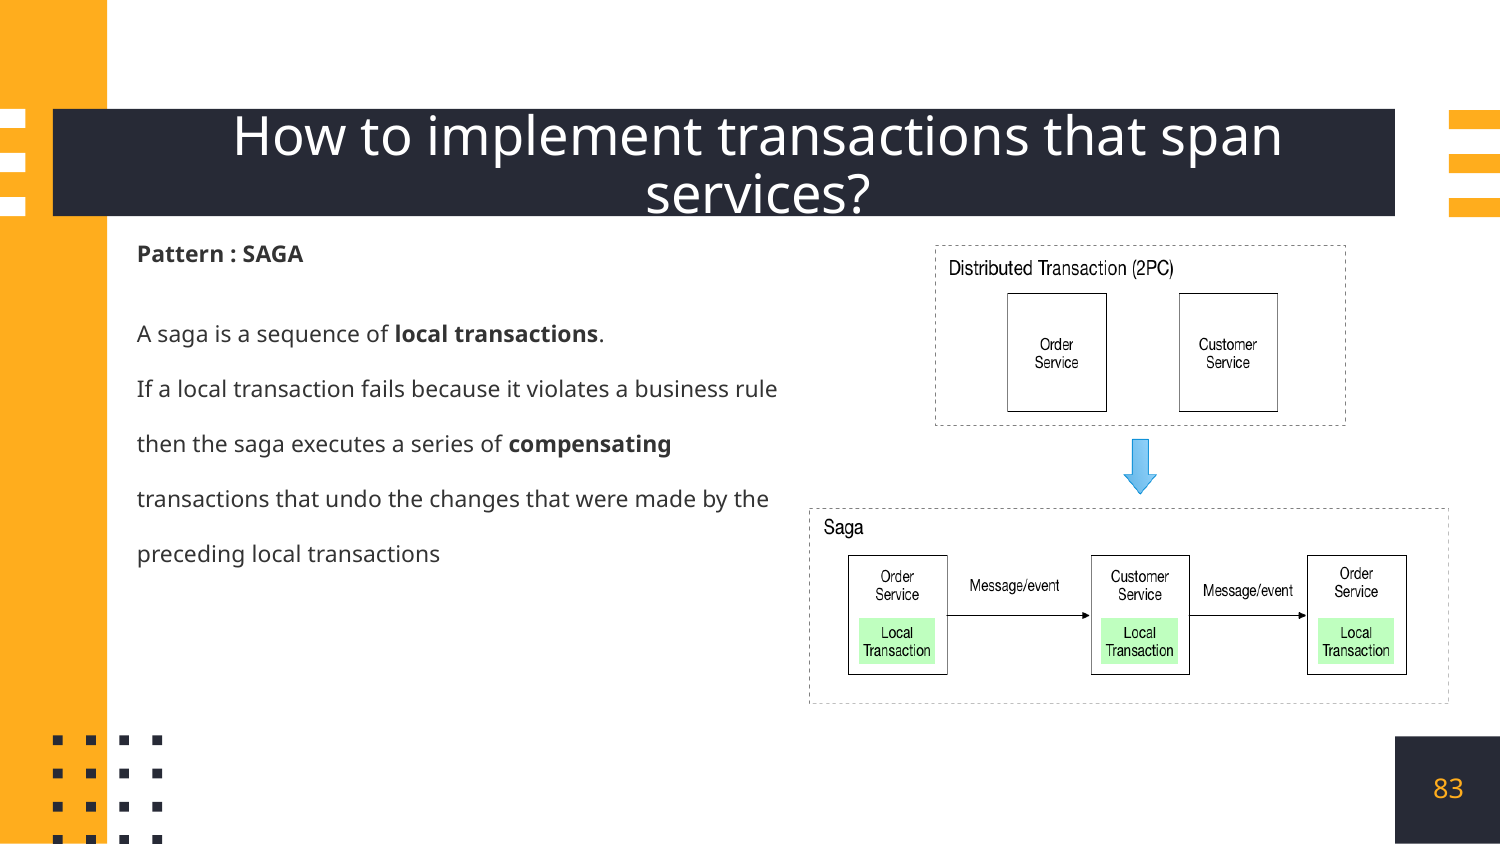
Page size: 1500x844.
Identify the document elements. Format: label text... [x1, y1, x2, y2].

slide_number 83 [1395, 736, 1500, 844]
title How to implement transactions that span services? [122, 113, 1396, 221]
text_box Pattern : SAGA A saga is a sequence of local transactions. If a local transaction fails because it violates a business rule then the saga executes a series of compensating transactions that undo the changes that were made by the preceding local transactions [122, 232, 818, 575]
picture [807, 245, 1449, 705]
